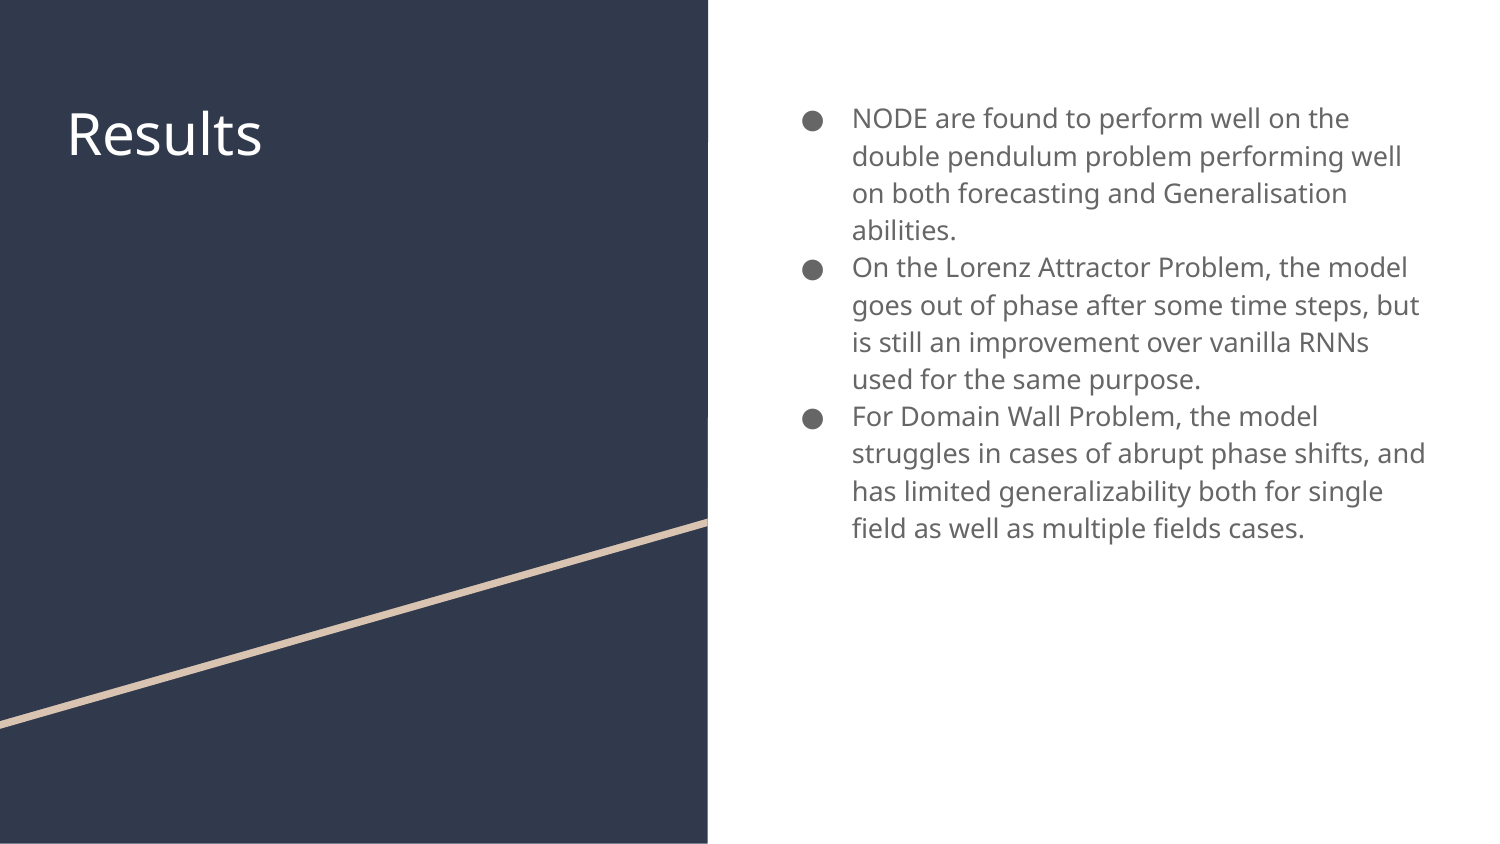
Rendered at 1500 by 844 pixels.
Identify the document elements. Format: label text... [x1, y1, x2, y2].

title Results [51, 82, 660, 494]
list NODE are found to perform well on the double pendulum problem performing well on both forecasting and Generalisation abilities. On the Lorenz Attractor Problem, the model goes out of phase after some time steps, but is still an improvement over vanilla RNNs used for the same purpose. For Domain Wall Problem, the model struggles in cases of abrupt phase shifts, and has limited generalizability both for single field as well as multiple fields cases. [761, 82, 1446, 755]
